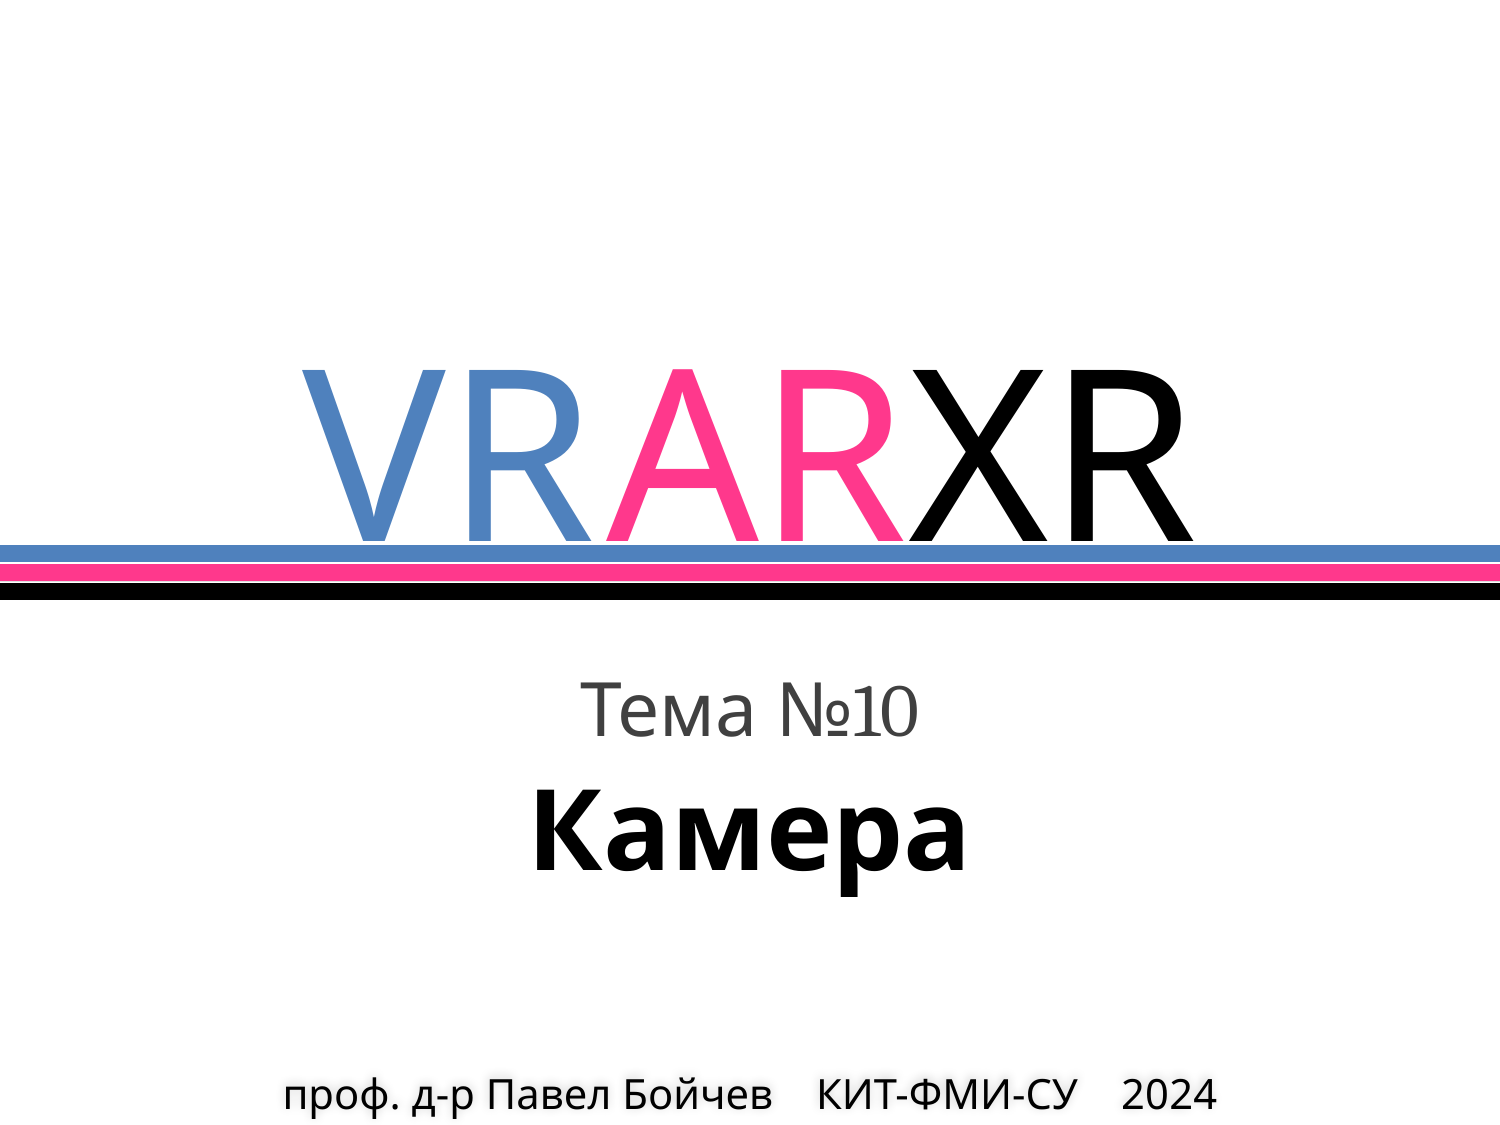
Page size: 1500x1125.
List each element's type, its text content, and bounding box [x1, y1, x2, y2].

list Тема №10 [0, 650, 1500, 763]
title проф. д-р Павел Бойчев КИТ-ФМИ-СУ 2024 [0, 1027, 1500, 1125]
list Камера [0, 763, 1500, 888]
